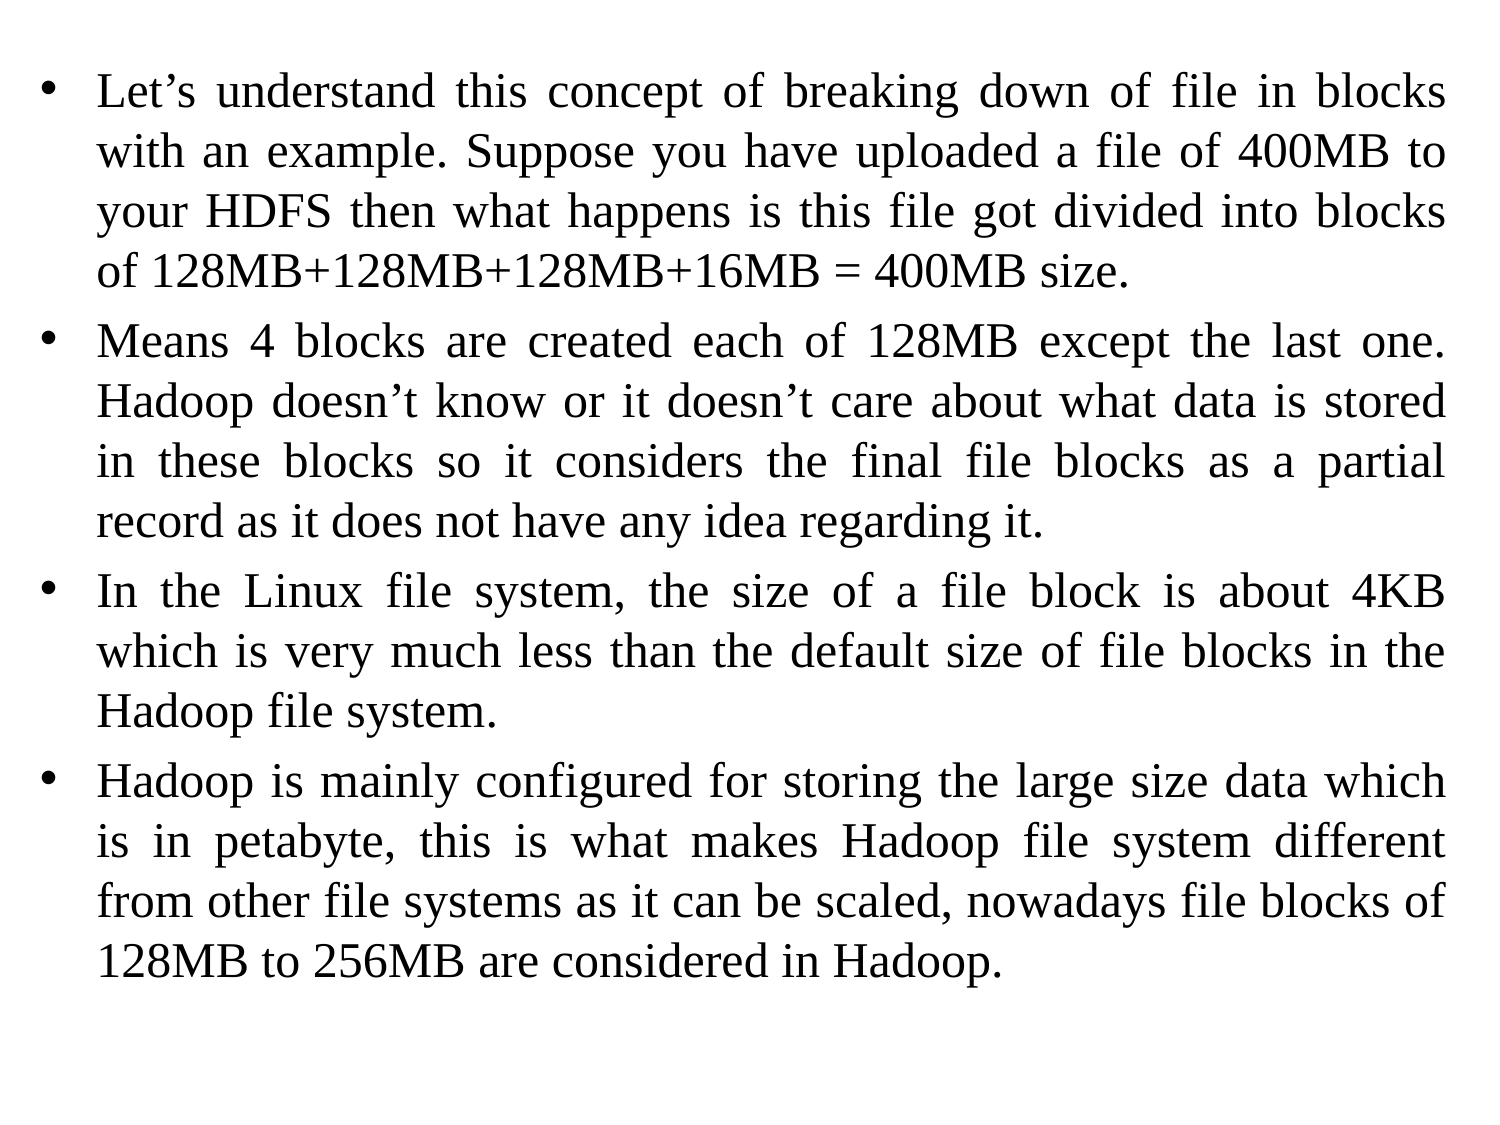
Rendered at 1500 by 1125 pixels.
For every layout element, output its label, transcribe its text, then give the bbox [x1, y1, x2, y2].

list Let’s understand this concept of breaking down of file in blocks with an example. Suppose you have uploaded a file of 400MB to your HDFS then what happens is this file got divided into blocks of 128MB+128MB+128MB+16MB = 400MB size. Means 4 blocks are created each of 128MB except the last one. Hadoop doesn’t know or it doesn’t care about what data is stored in these blocks so it considers the final file blocks as a partial record as it does not have any idea regarding it. In the Linux file system, the size of a file block is about 4KB which is very much less than the default size of file blocks in the Hadoop file system. Hadoop is mainly configured for storing the large size data which is in petabyte, this is what makes Hadoop file system different from other file systems as it can be scaled, nowadays file blocks of 128MB to 256MB are considered in Hadoop. [24, 50, 1463, 1063]
